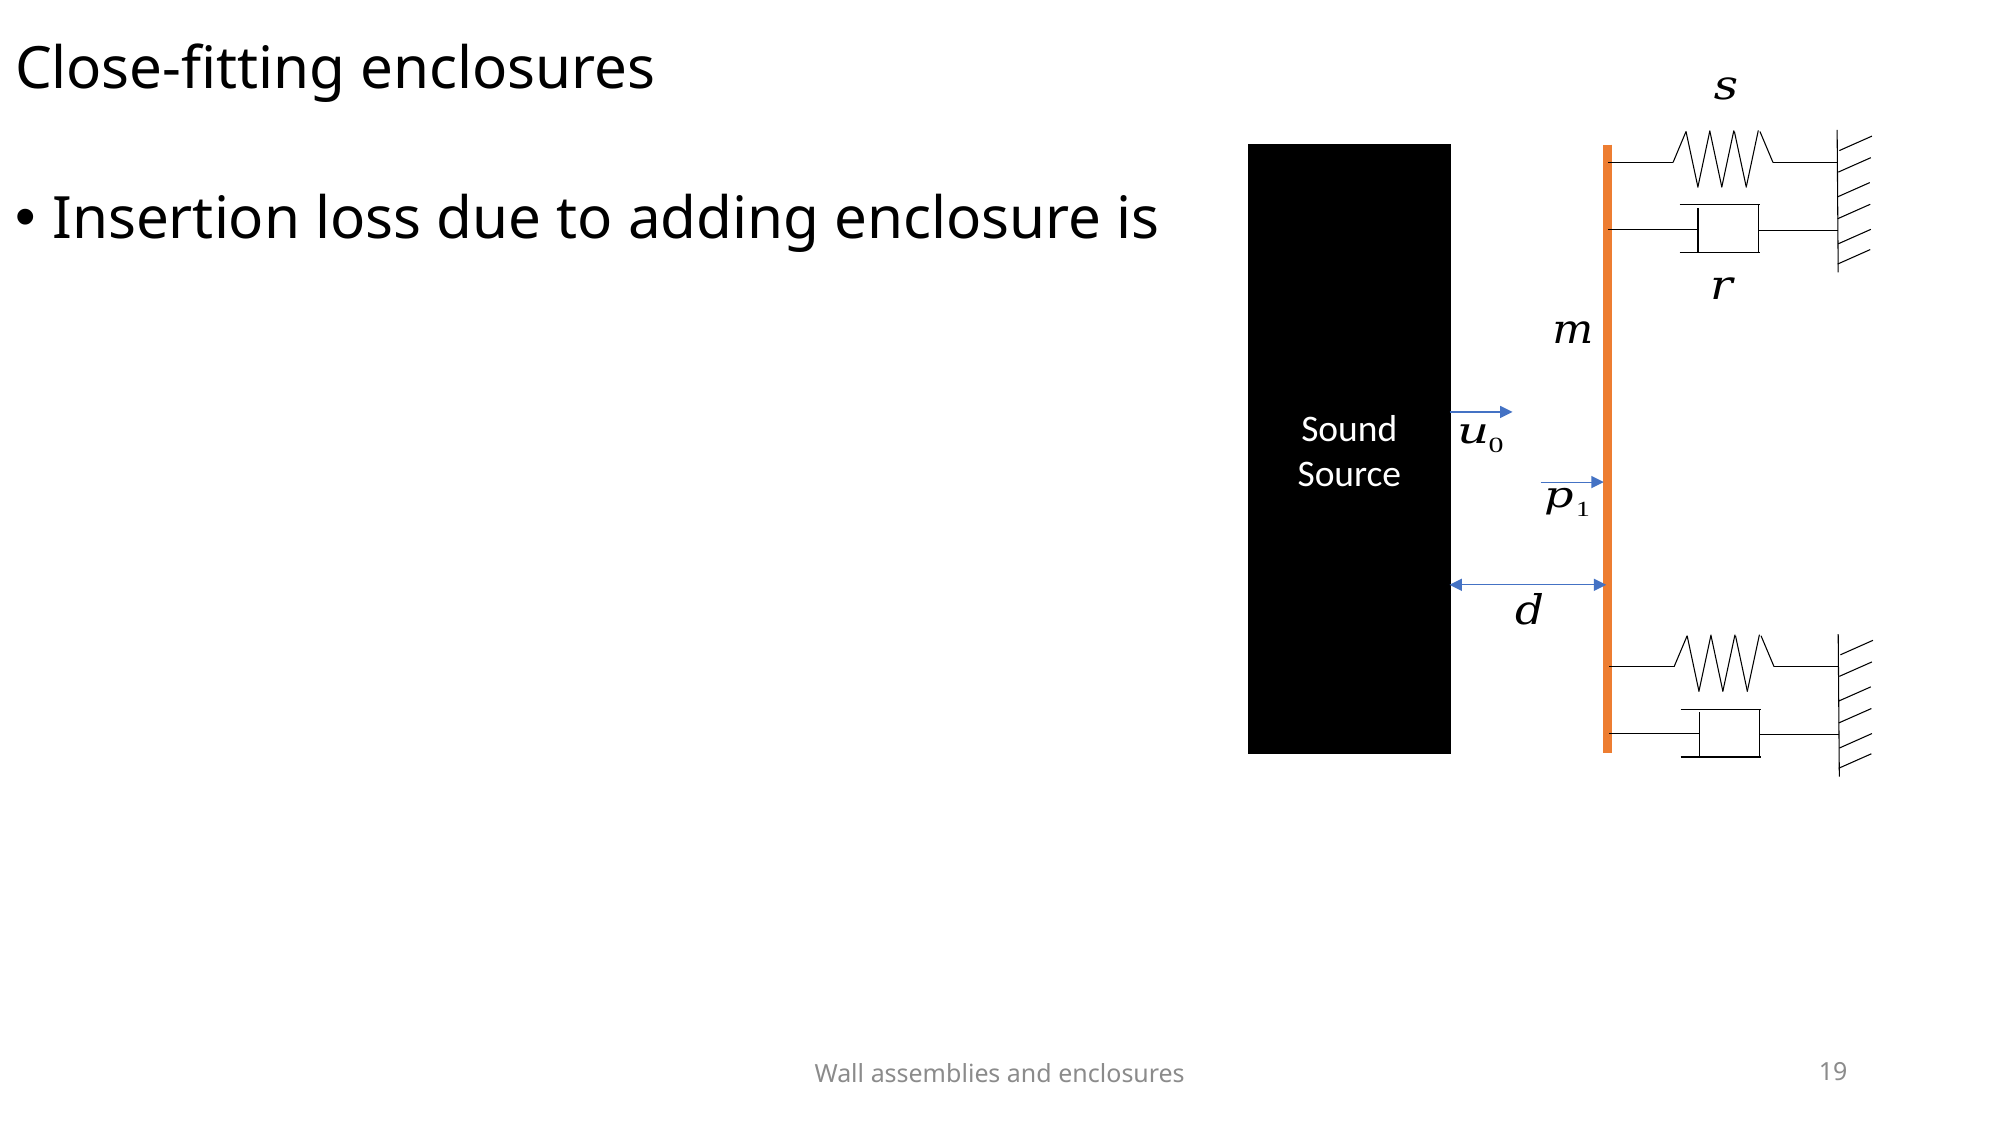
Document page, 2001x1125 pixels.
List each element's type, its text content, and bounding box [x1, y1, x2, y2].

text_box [1838, 634, 1874, 777]
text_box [1608, 709, 1838, 757]
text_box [1607, 204, 1837, 253]
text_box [1837, 129, 1872, 273]
text_box Sound Source [1248, 144, 1451, 754]
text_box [1608, 634, 1838, 692]
slide_number 19 [1412, 1042, 1863, 1103]
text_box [1607, 130, 1837, 188]
title Close-fitting enclosures [0, 0, 2000, 140]
footer Wall assemblies and enclosures [662, 1042, 1338, 1103]
